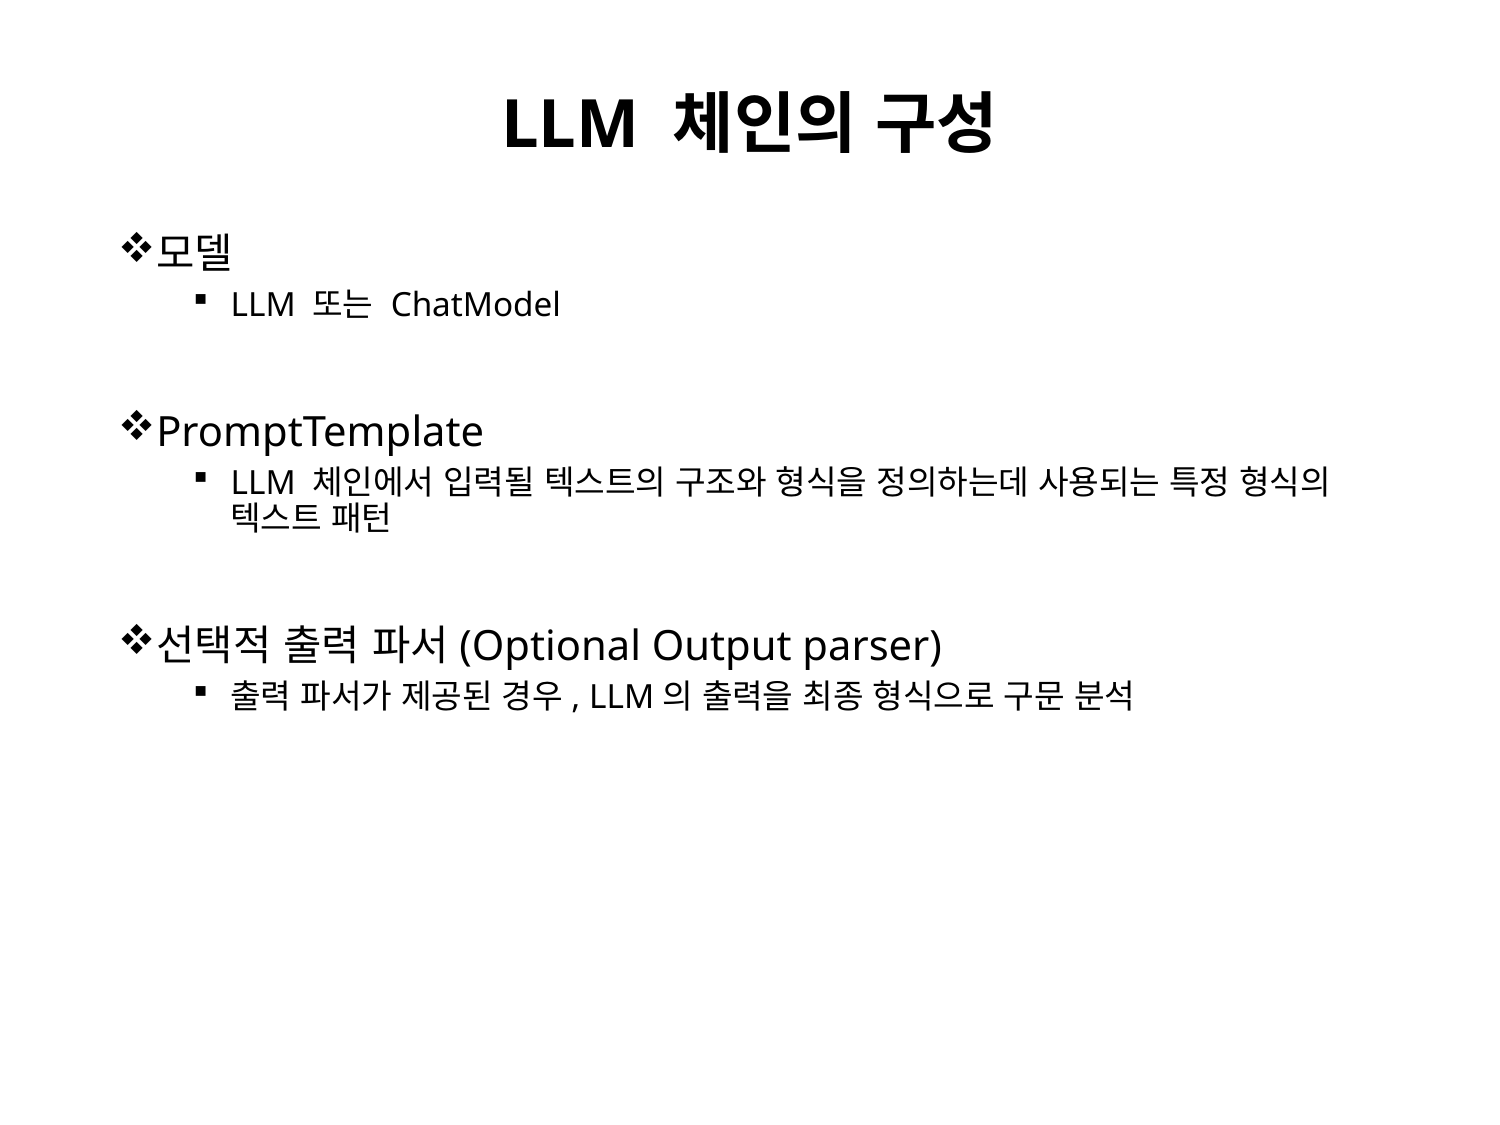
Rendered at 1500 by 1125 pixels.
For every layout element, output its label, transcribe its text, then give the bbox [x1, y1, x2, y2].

list 모델 LLM 또는 ChatModel PromptTemplate LLM 체인에서 입력될 텍스트의 구조와 형식을 정의하는데 사용되는 특정 형식의 텍스트 패턴 선택적 출력 파서(Optional Output parser) 출력 파서가 제공된 경우, LLM의 출력을 최종 형식으로 구문 분석 [103, 224, 1397, 1014]
title LLM 체인의 구성 [103, 59, 1397, 193]
